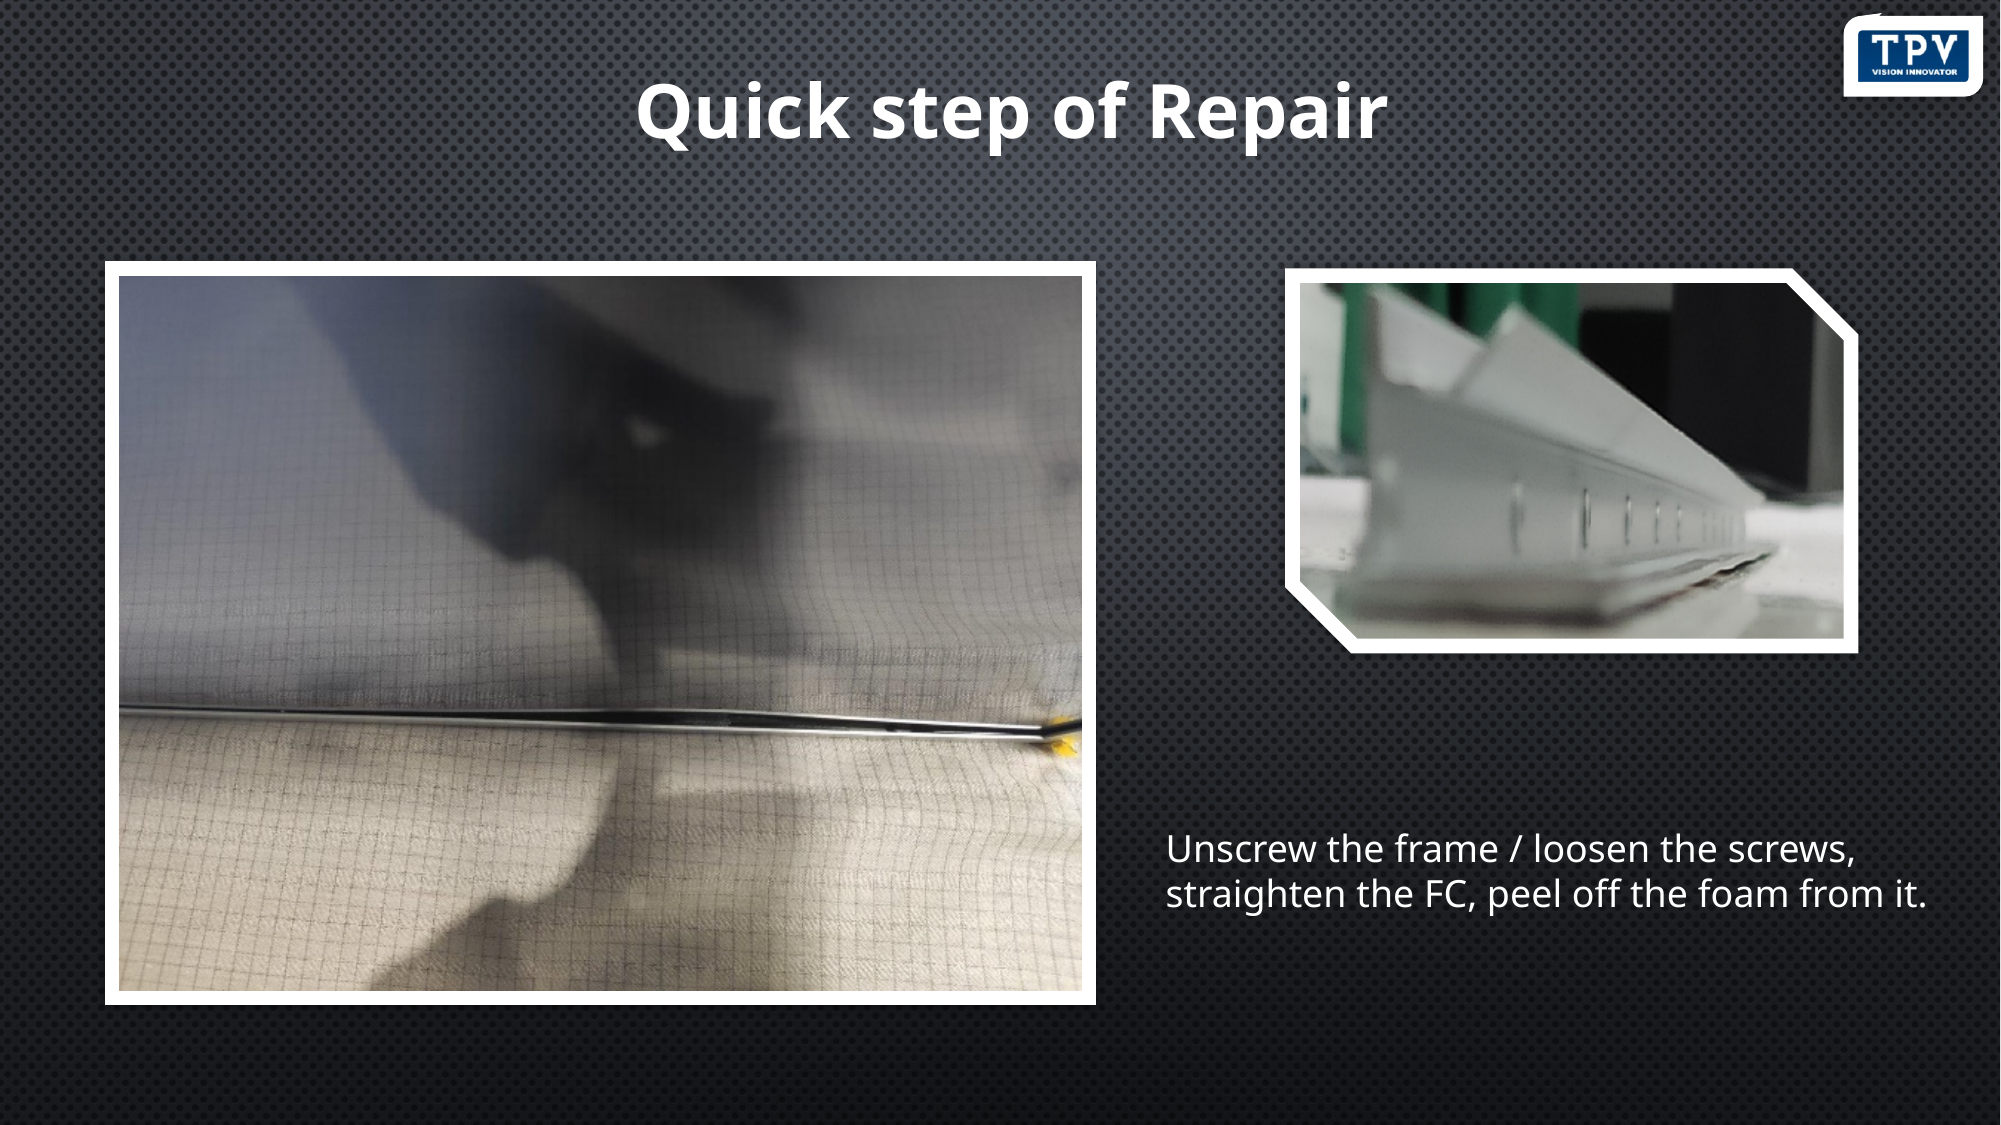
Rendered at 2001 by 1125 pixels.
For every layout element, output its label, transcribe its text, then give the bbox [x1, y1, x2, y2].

text_box Quick step of Repair [619, 56, 1636, 161]
picture [1292, 275, 1852, 647]
picture [1850, 22, 1977, 90]
text_box Unscrew the frame / loosen the screws, straighten the FC, peel off the foam from it. [1150, 817, 1976, 923]
picture [119, 275, 1082, 991]
